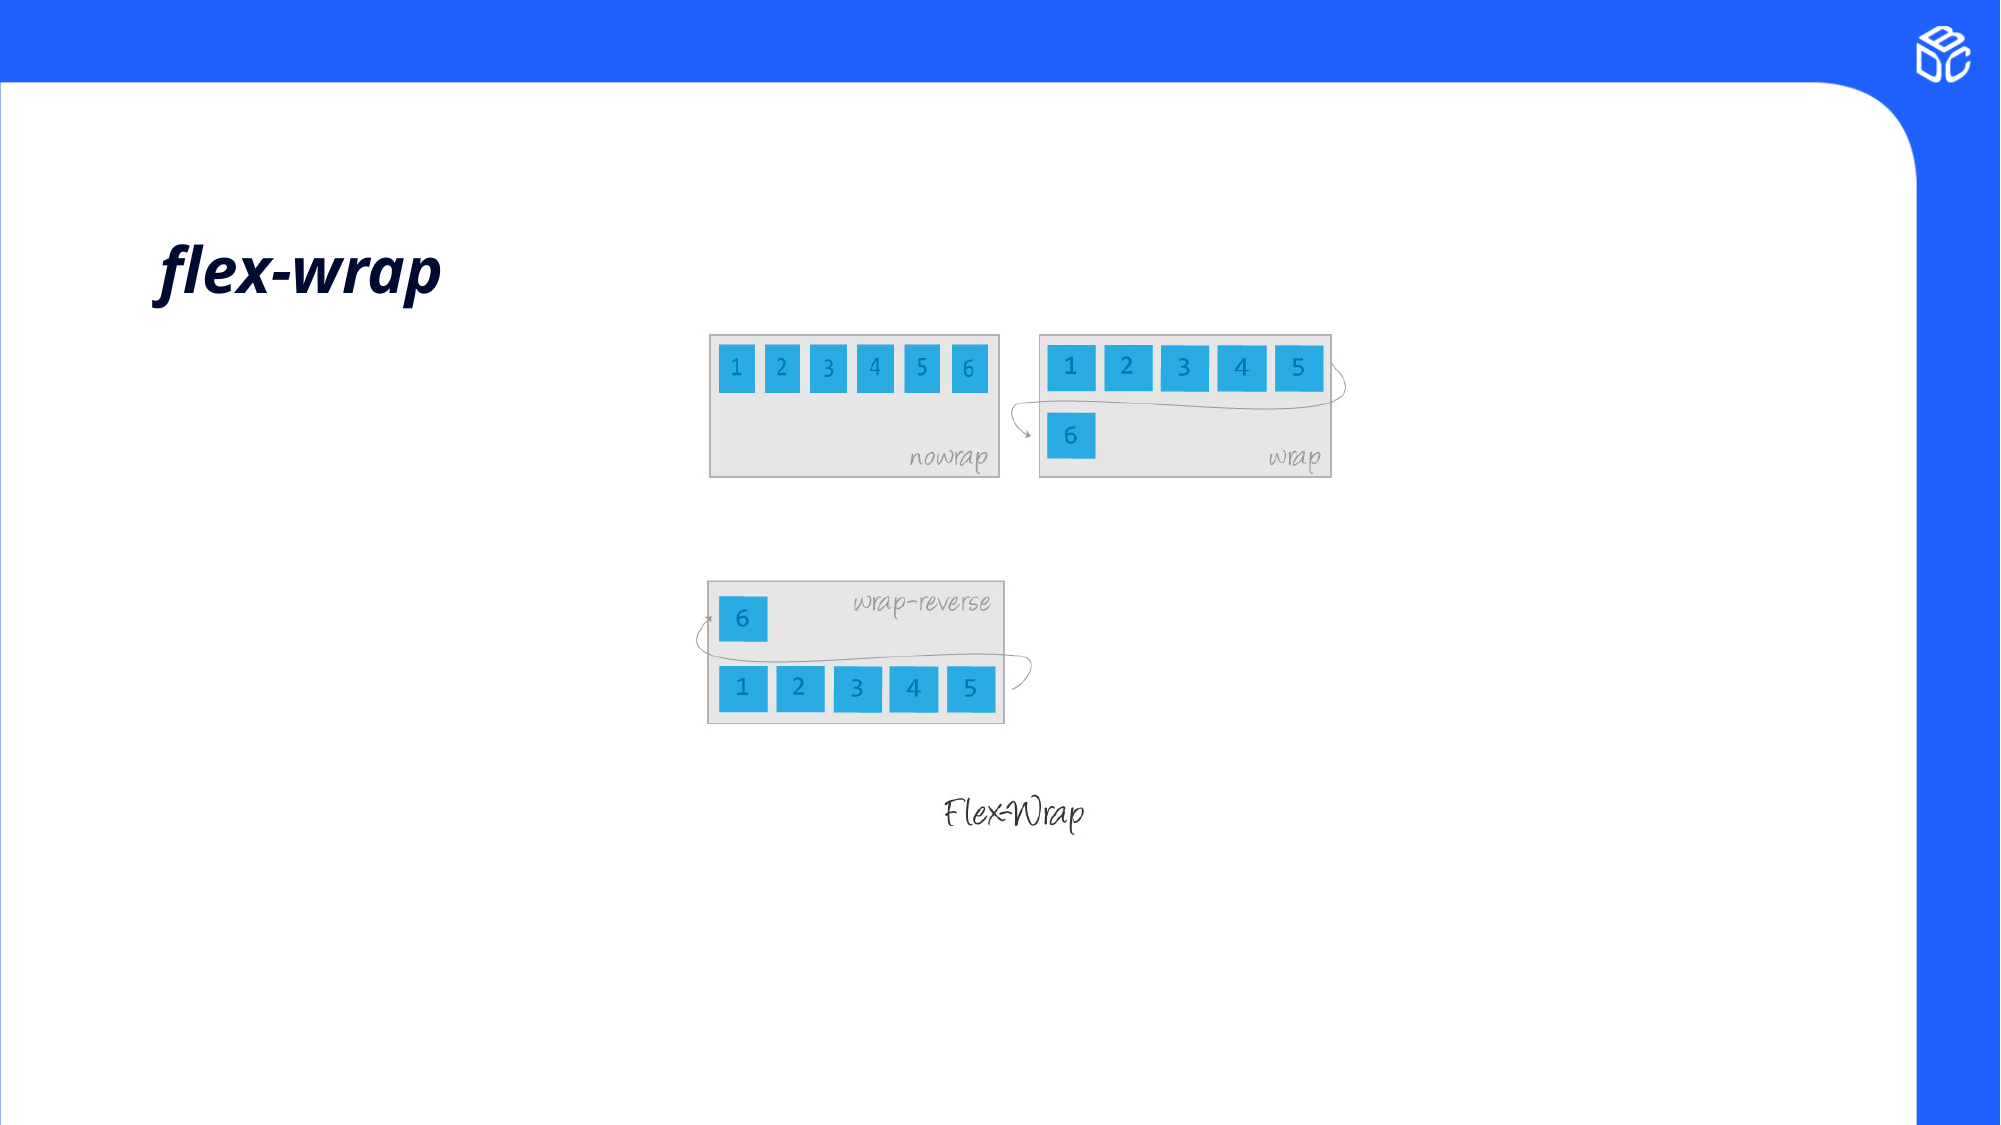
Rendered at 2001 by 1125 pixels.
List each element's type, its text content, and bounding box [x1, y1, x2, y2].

picture [0, 0, 2000, 1125]
title flex-wrap [144, 214, 1425, 340]
